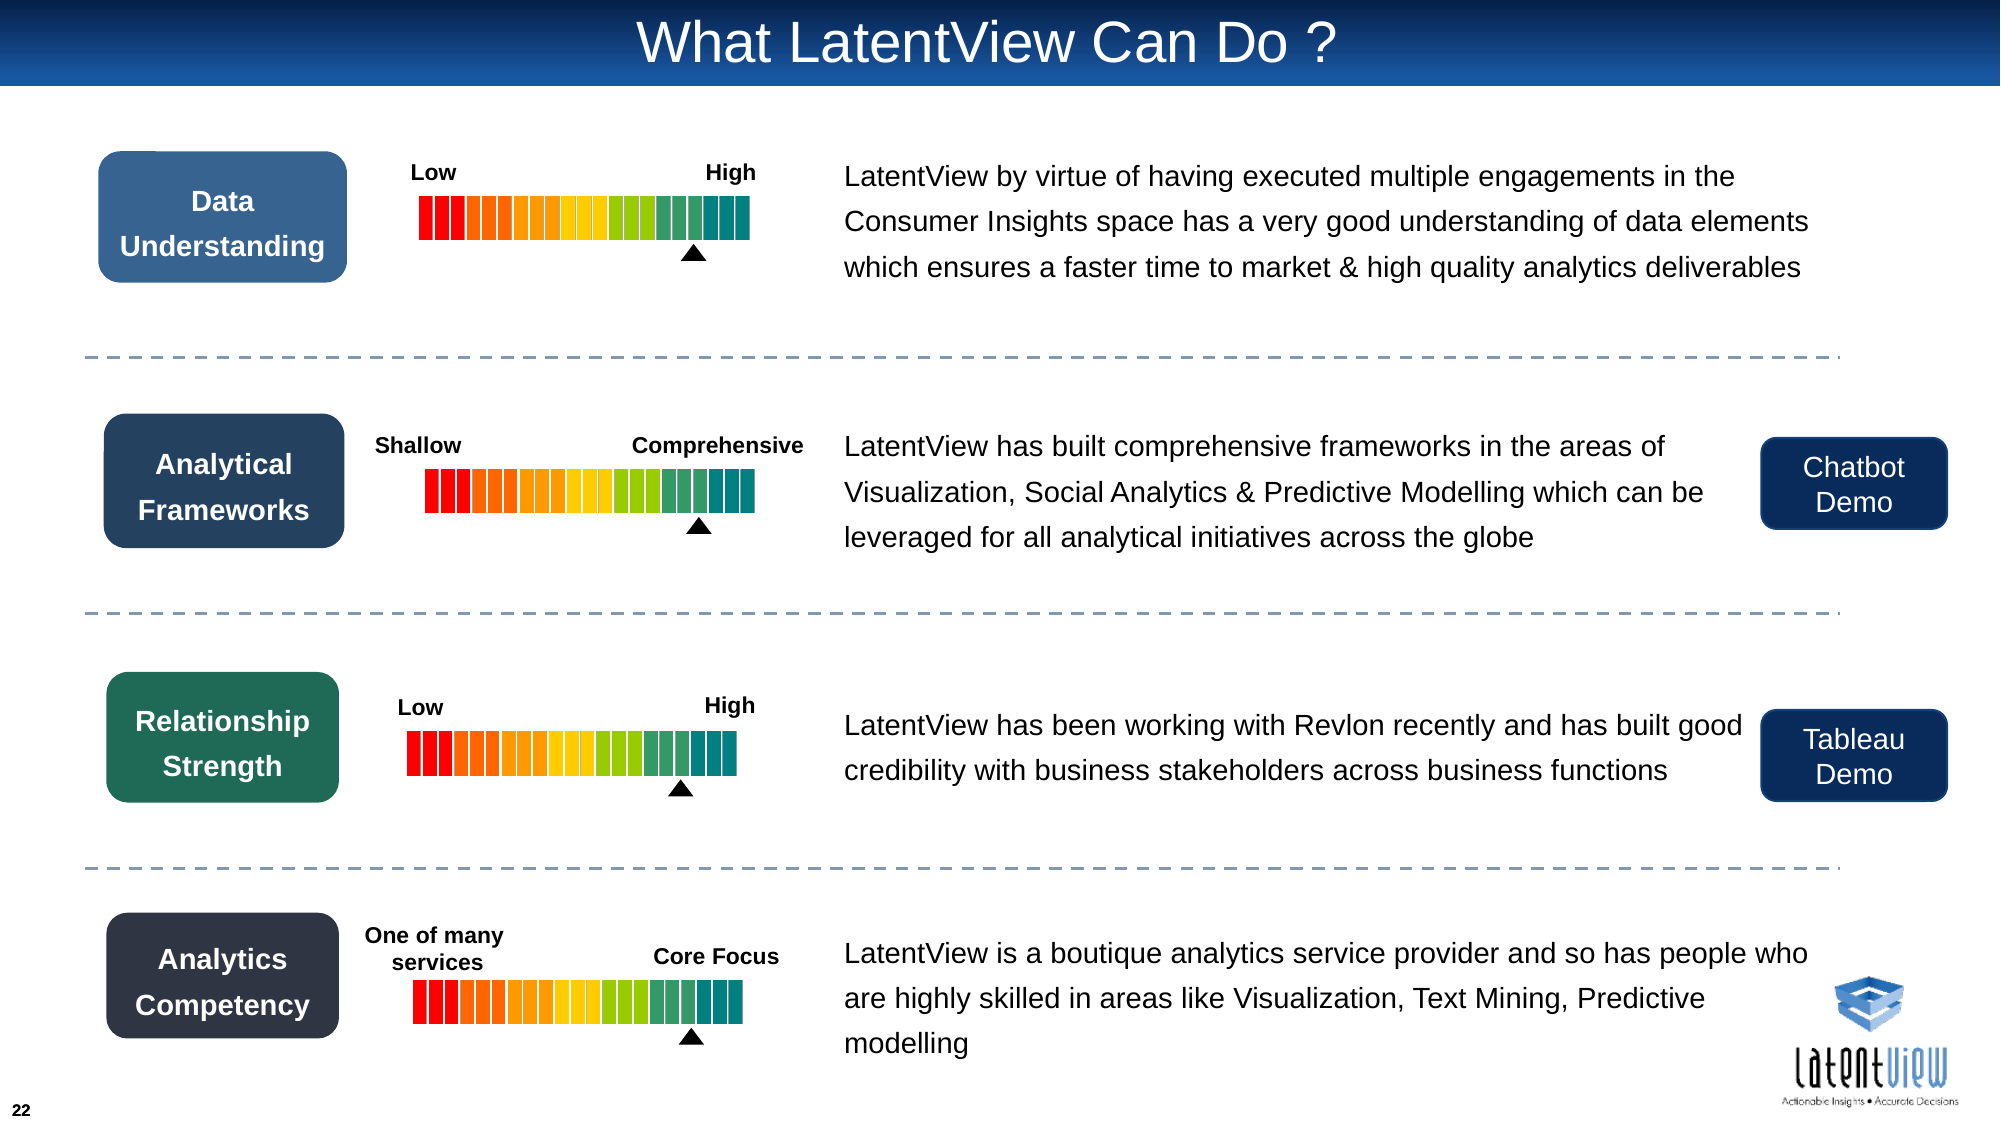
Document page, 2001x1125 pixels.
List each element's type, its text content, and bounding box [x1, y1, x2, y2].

text_box [687, 518, 711, 534]
text_box Tableau Demo [1760, 708, 1949, 803]
text_box LatentView has been working with Revlon recently and has built good credibility with business stakeholders across business functions [829, 688, 1828, 794]
title What LatentView Can Do ? [98, 9, 1894, 77]
picture [412, 978, 743, 1025]
text_box Comprehensive [613, 422, 819, 466]
picture [424, 467, 755, 514]
picture [418, 194, 750, 241]
text_box Data Understanding [98, 151, 347, 283]
text_box LatentView has built comprehensive frameworks in the areas of Visualization, Social Analytics & Predictive Modelling which can be leveraged for all analytical initiatives across the globe [829, 409, 1828, 561]
text_box High [566, 149, 772, 192]
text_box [339, 683, 771, 796]
text_box Core Focus [589, 934, 795, 977]
text_box [680, 1029, 703, 1044]
text_box Chatbot Demo [1760, 436, 1949, 530]
text_box LatentView by virtue of having executed multiple engagements in the Consumer Insights space has a very good understanding of data elements which ensures a faster time to market & high quality analytics deliverables [829, 139, 1833, 291]
text_box Analytical Frameworks [103, 413, 345, 549]
text_box LatentView is a boutique analytics service provider and so has people who are highly skilled in areas like Visualization, Text Mining, Predictive modelling [829, 916, 1843, 1068]
text_box Low [371, 149, 472, 193]
text_box One of many services [303, 912, 573, 983]
text_box Shallow [357, 423, 477, 466]
text_box [682, 245, 705, 261]
text_box Analytics Competency [106, 912, 339, 1039]
picture [1754, 959, 1988, 1125]
text_box Relationship Strength [106, 671, 339, 803]
